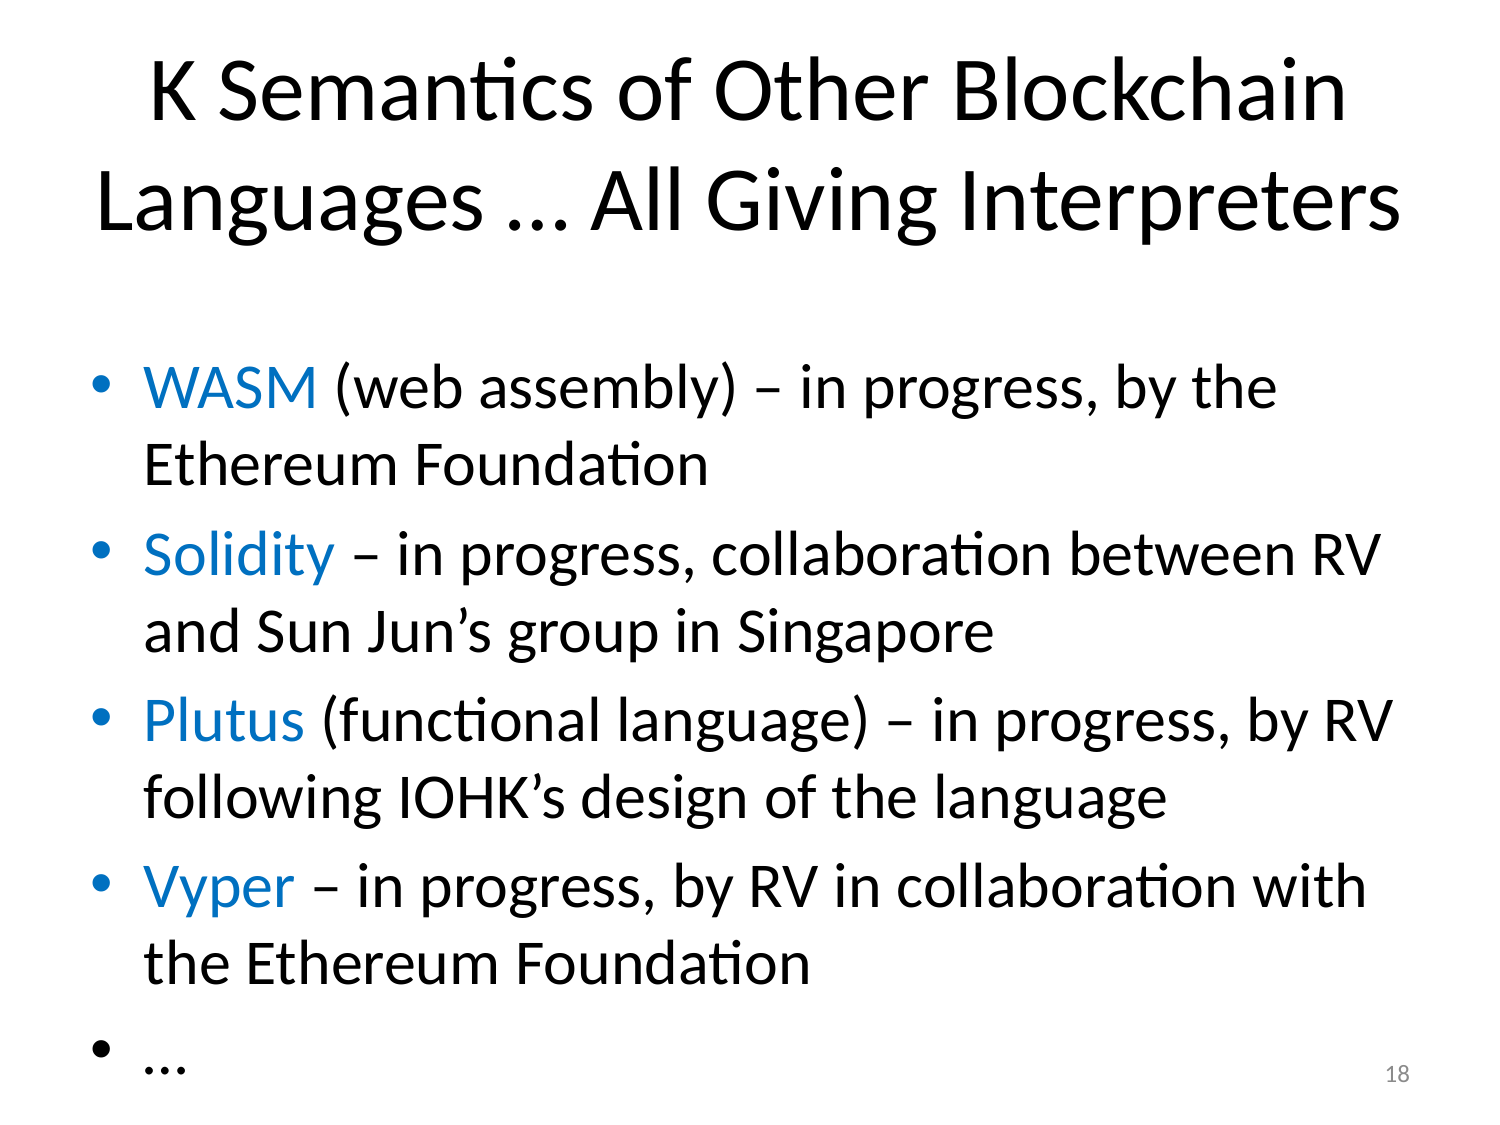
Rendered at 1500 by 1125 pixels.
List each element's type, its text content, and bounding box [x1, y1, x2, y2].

title K Semantics of Other Blockchain Languages … All Giving Interpreters [75, 45, 1425, 233]
list WASM (web assembly) – in progress, by the Ethereum Foundation Solidity – in progress, collaboration between RV and Sun Jun’s group in Singapore Plutus (functional language) – in progress, by RV following IOHK’s design of the language Vyper – in progress, by RV in collaboration with the Ethereum Foundation … [75, 337, 1425, 1103]
slide_number 18 [1074, 1042, 1425, 1103]
